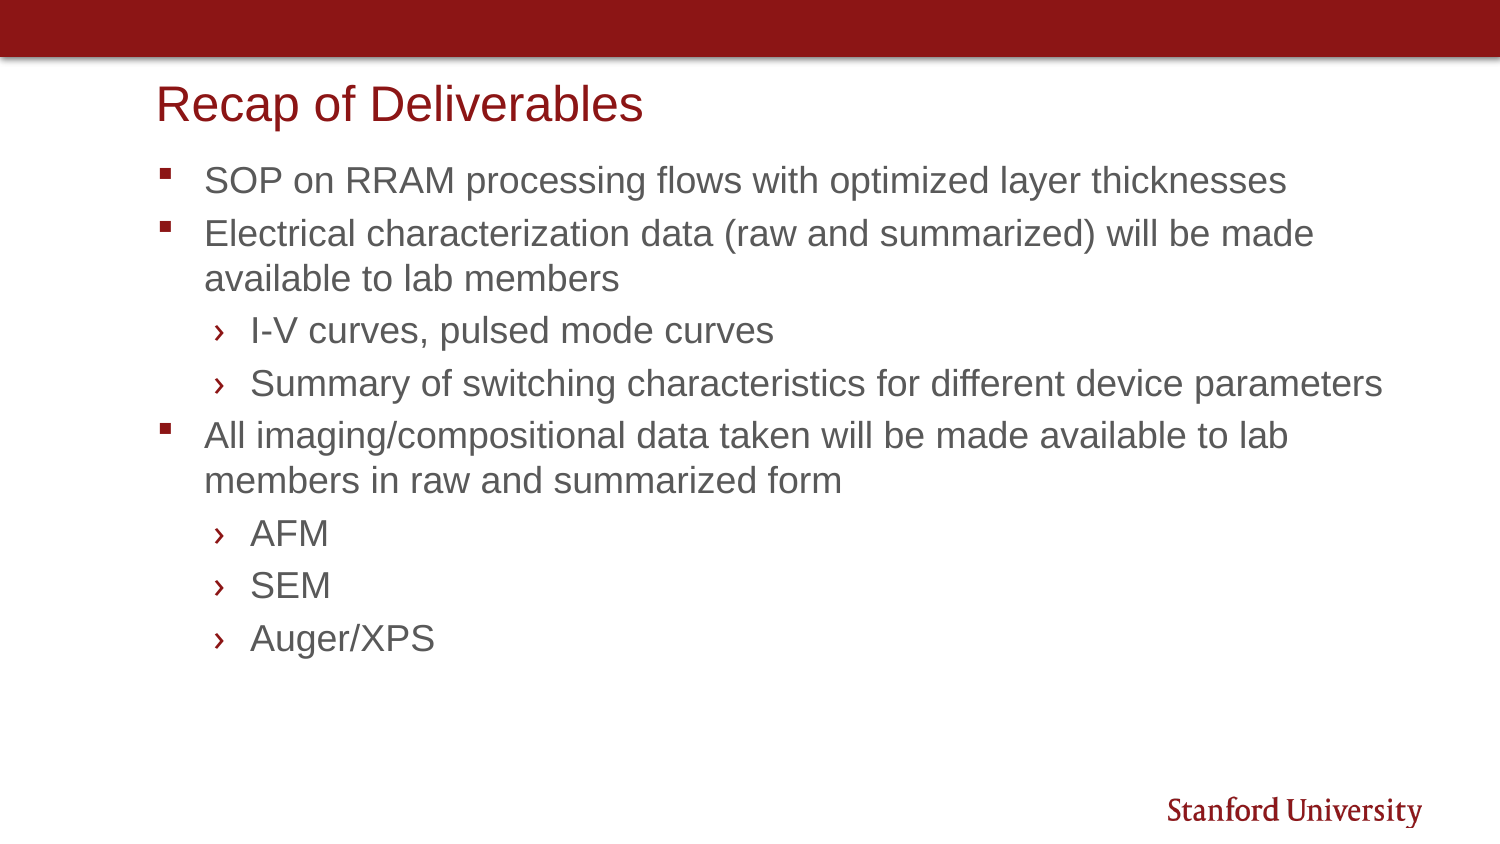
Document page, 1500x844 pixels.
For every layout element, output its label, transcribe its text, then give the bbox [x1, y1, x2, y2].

list SOP on RRAM processing flows with optimized layer thicknesses Electrical characterization data (raw and summarized) will be made available to lab members I-V curves, pulsed mode curves Summary of switching characteristics for different device parameters All imaging/compositional data taken will be made available to lab members in raw and summarized form AFM SEM Auger/XPS [156, 149, 1421, 766]
title Recap of Deliverables [155, 58, 1420, 140]
